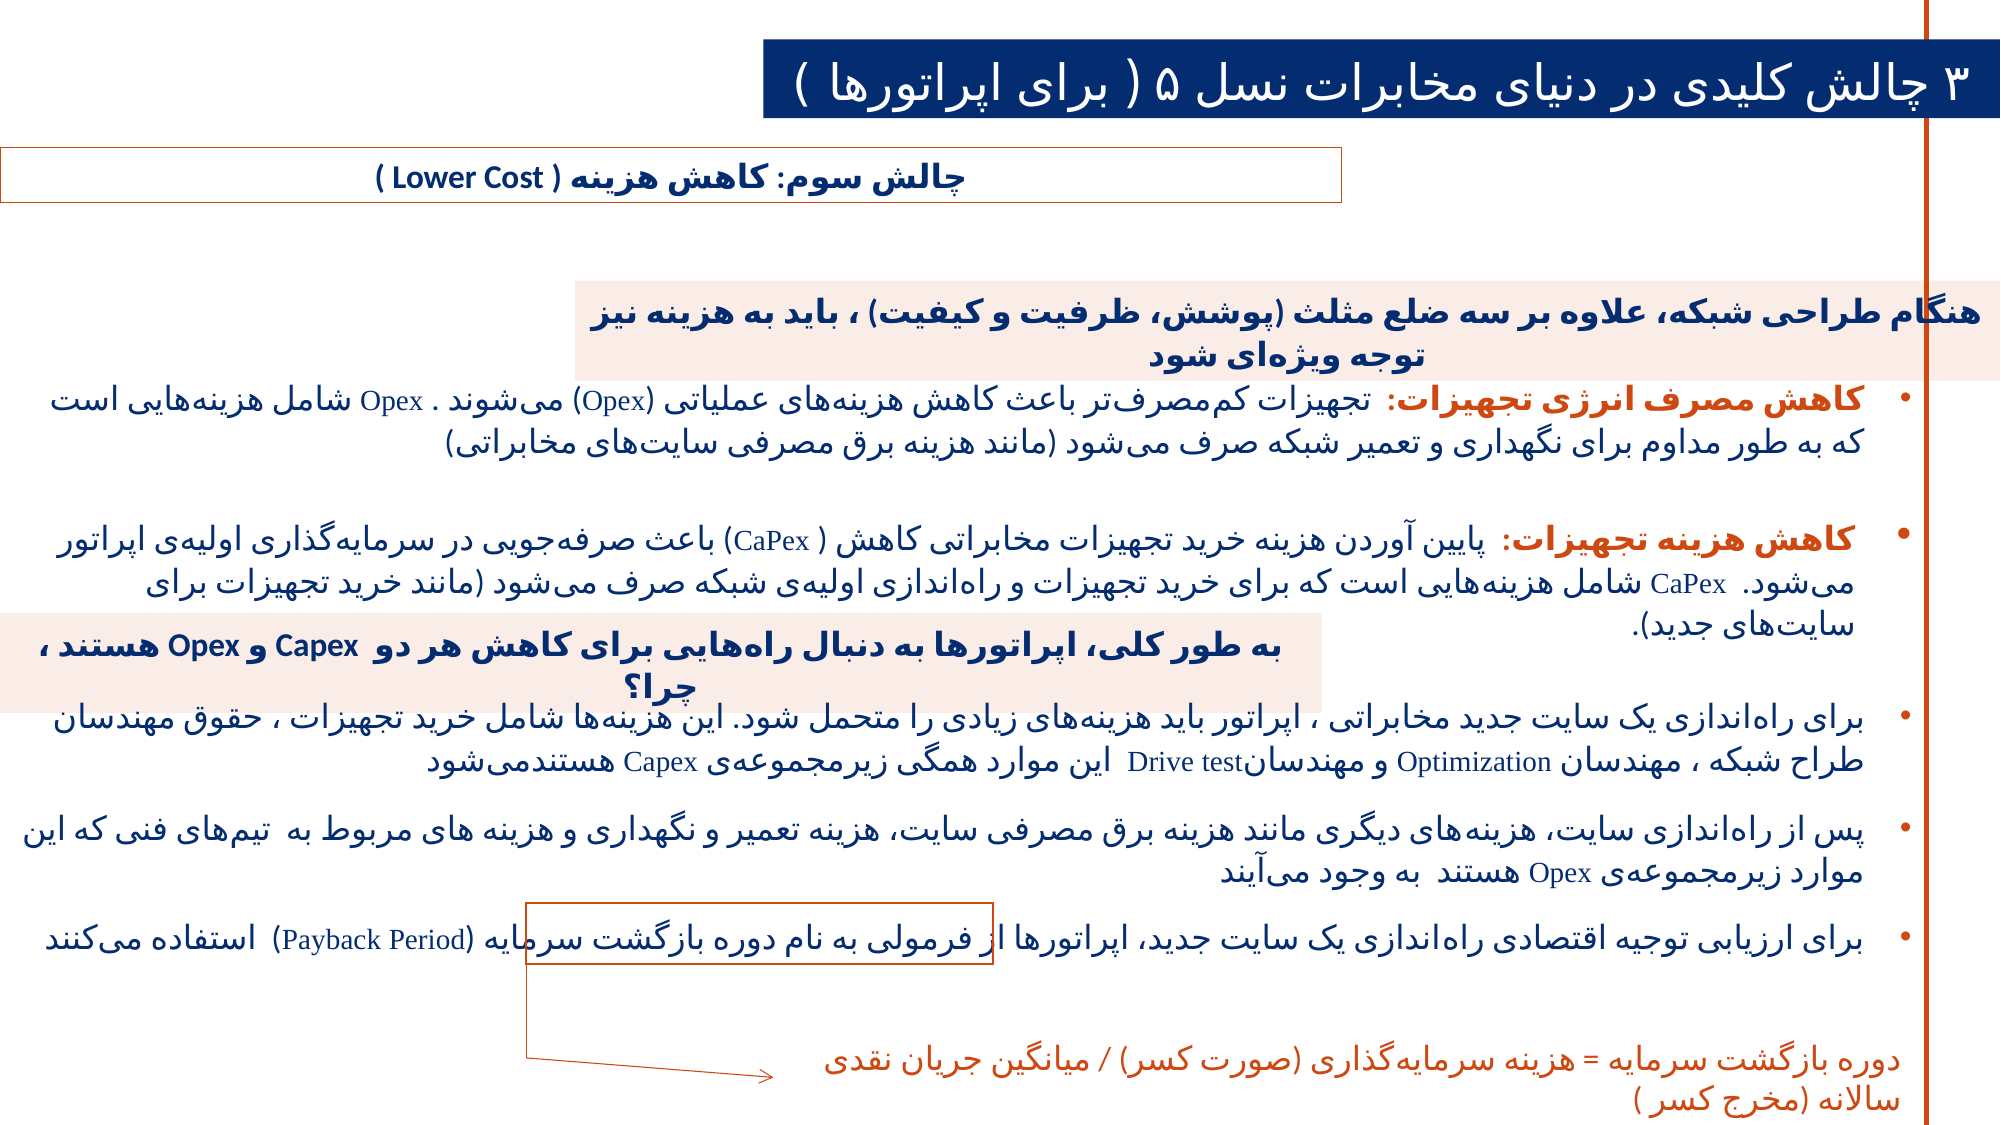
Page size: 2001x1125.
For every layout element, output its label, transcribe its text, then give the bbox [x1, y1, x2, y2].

text_box ۳ چالش کلیدی در دنیای مخابرات نسل ۵ ( برای اپراتورها ) [1927, 39, 2000, 119]
text_box هنگام طراحی شبکه، علاوه بر سه ضلع مثلث (پوشش، ظرفیت و کیفیت) ، باید به هزینه نیز توجه ویژه‌ای شود [574, 280, 1926, 367]
text_box دوره بازگشت سرمایه = هزینه سرمایه‌گذاری (صورت کسر) / میانگین جریان نقدی سالانه (مخرج کسر ) [773, 1030, 1917, 1125]
text_box به طور کلی، اپراتورها به دنبال راه‌هایی برای کاهش هر دو Capex و Opex هستند ، چرا؟ [0, 612, 1322, 684]
text_box پس از راه‌اندازی سایت، هزینه‌های دیگری مانند هزینه برق مصرفی سایت، هزینه تعمیر و نگهداری و هزینه های مربوط به تیم‌های فنی که این موارد زیرمجموعه‌ی Opex هستند به وجود می‌آیند [0, 796, 1926, 897]
text_box کاهش مصرف انرژی تجهیزات: تجهیزات کم‌مصرف‌تر باعث کاهش هزینه‌های عملیاتی (Opex) می‌شوند . Opex شامل هزینه‌هایی است که به طور مداوم برای نگهداری و تعمیر شبکه صرف می‌شود (مانند هزینه برق مصرفی سایت‌های مخابراتی) [0, 367, 1926, 468]
text_box کاهش هزینه تجهیزات: پایین آوردن هزینه خرید تجهیزات مخابراتی کاهش ( CaPex) باعث صرفه‌جویی در سرمایه‌گذاری اولیه‌ی اپراتور می‌شود. CaPex شامل هزینه‌هایی است که برای خرید تجهیزات و راه‌اندازی اولیه‌ی شبکه صرف می‌شود (مانند خرید تجهیزات برای سایت‌های جدید). [0, 506, 1926, 650]
text_box برای راه‌اندازی یک سایت جدید مخابراتی ، اپراتور باید هزینه‌های زیادی را متحمل شود. این هزینه‌ها شامل خرید تجهیزات ، حقوق مهندسان طراح شبکه ، مهندسان Optimization و مهندسانDrive test این موارد همگی زیرمجموعه‌ی Capex هستندمی‌شود [0, 684, 1926, 786]
text_box [525, 902, 994, 965]
text_box برای ارزیابی توجیه اقتصادی راه‌اندازی یک سایت جدید، اپراتورها از فرمولی به نام دوره بازگشت سرمایه (Payback Period) استفاده می‌کنند [0, 908, 525, 964]
text_box برای ارزیابی توجیه اقتصادی راه‌اندازی یک سایت جدید، اپراتورها از فرمولی به نام دوره بازگشت سرمایه (Payback Period) استفاده می‌کنند [994, 908, 1926, 964]
text_box هنگام طراحی شبکه، علاوه بر سه ضلع مثلث (پوشش، ظرفیت و کیفیت) ، باید به هزینه نیز توجه ویژه‌ای شود [1927, 280, 2000, 381]
text_box ۳ چالش کلیدی در دنیای مخابرات نسل ۵ ( برای اپراتورها ) [763, 39, 1926, 119]
text_box چالش سوم: کاهش هزینه ( Lower Cost ) [0, 147, 1342, 203]
